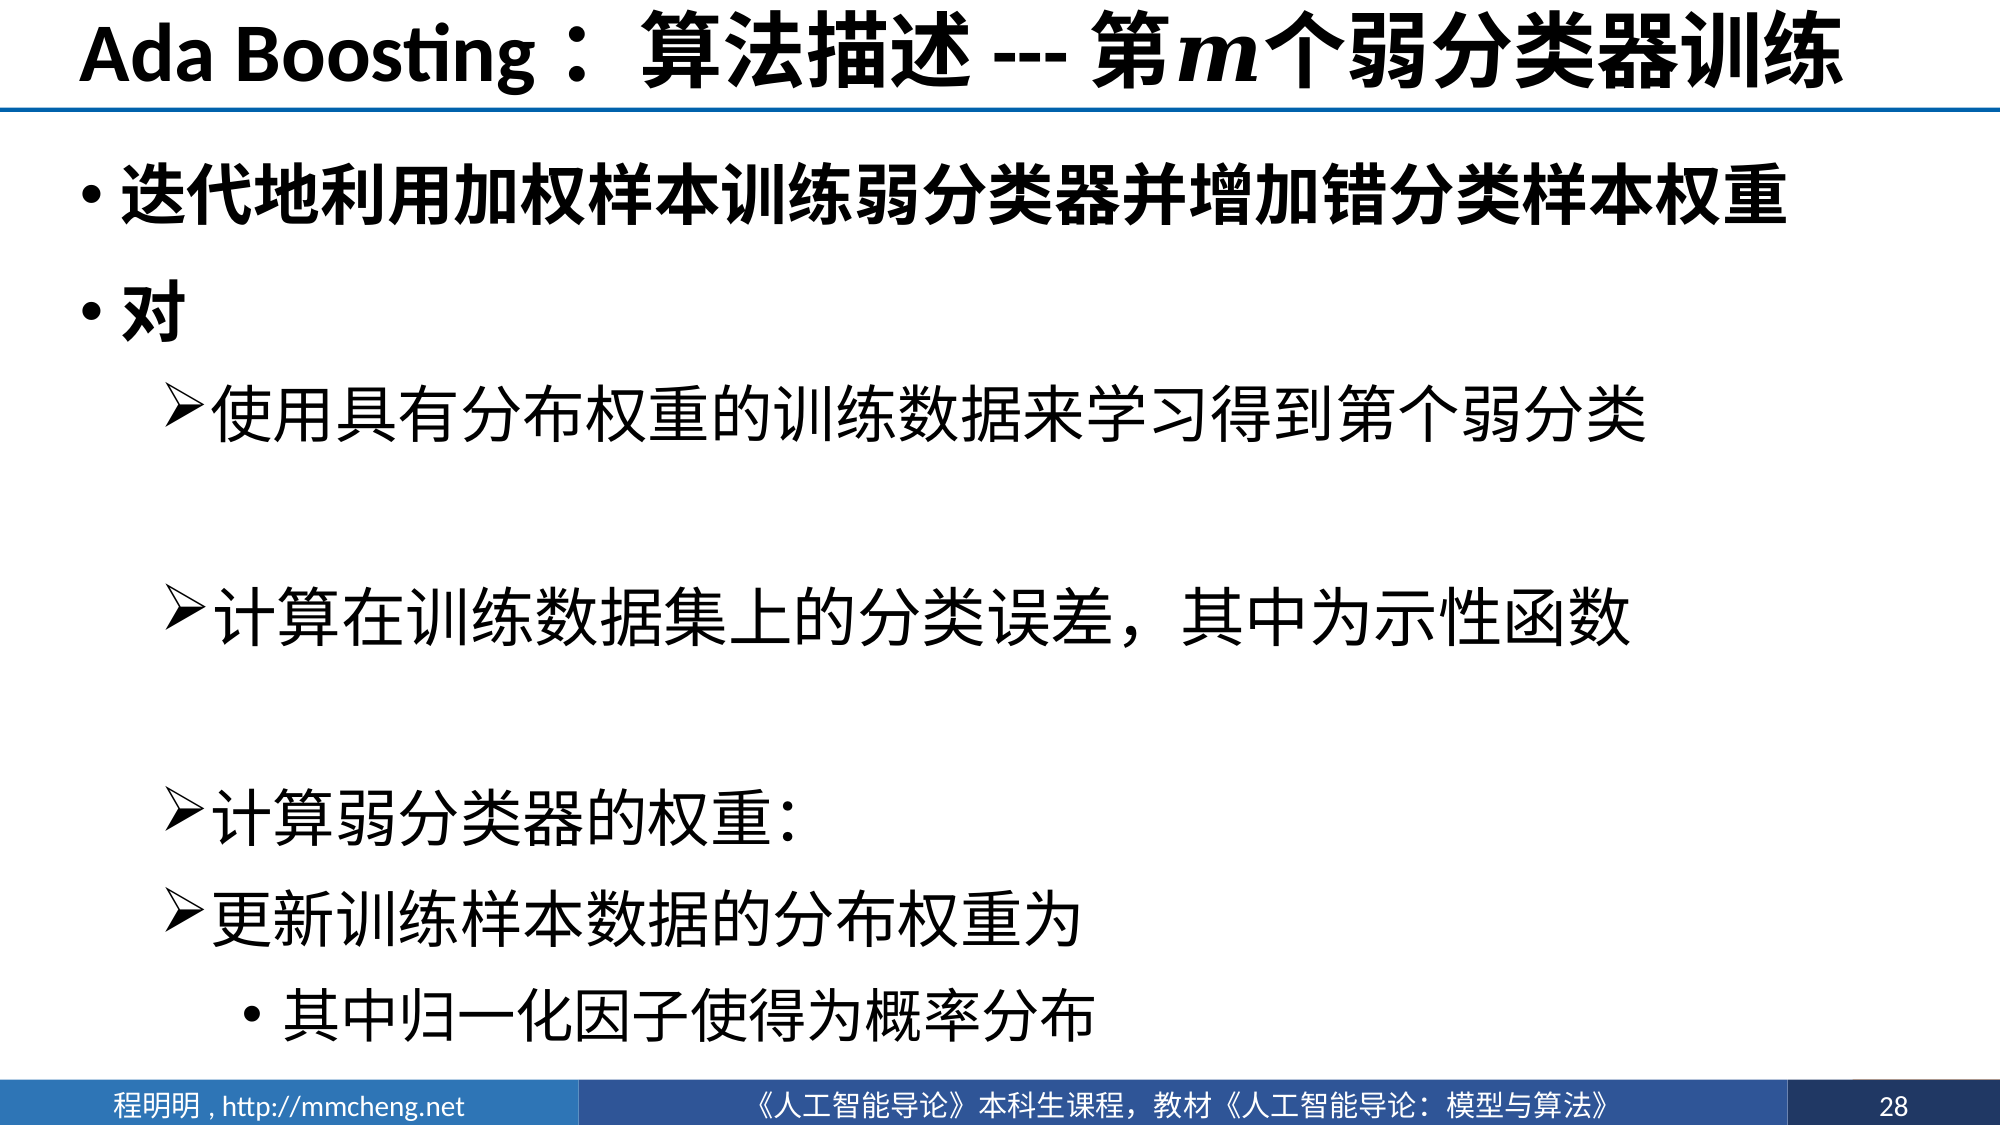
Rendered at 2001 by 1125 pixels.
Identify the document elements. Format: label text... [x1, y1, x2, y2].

title Ada Boosting：算法描述---第𝒎个弱分类器训练 [64, 0, 2000, 110]
